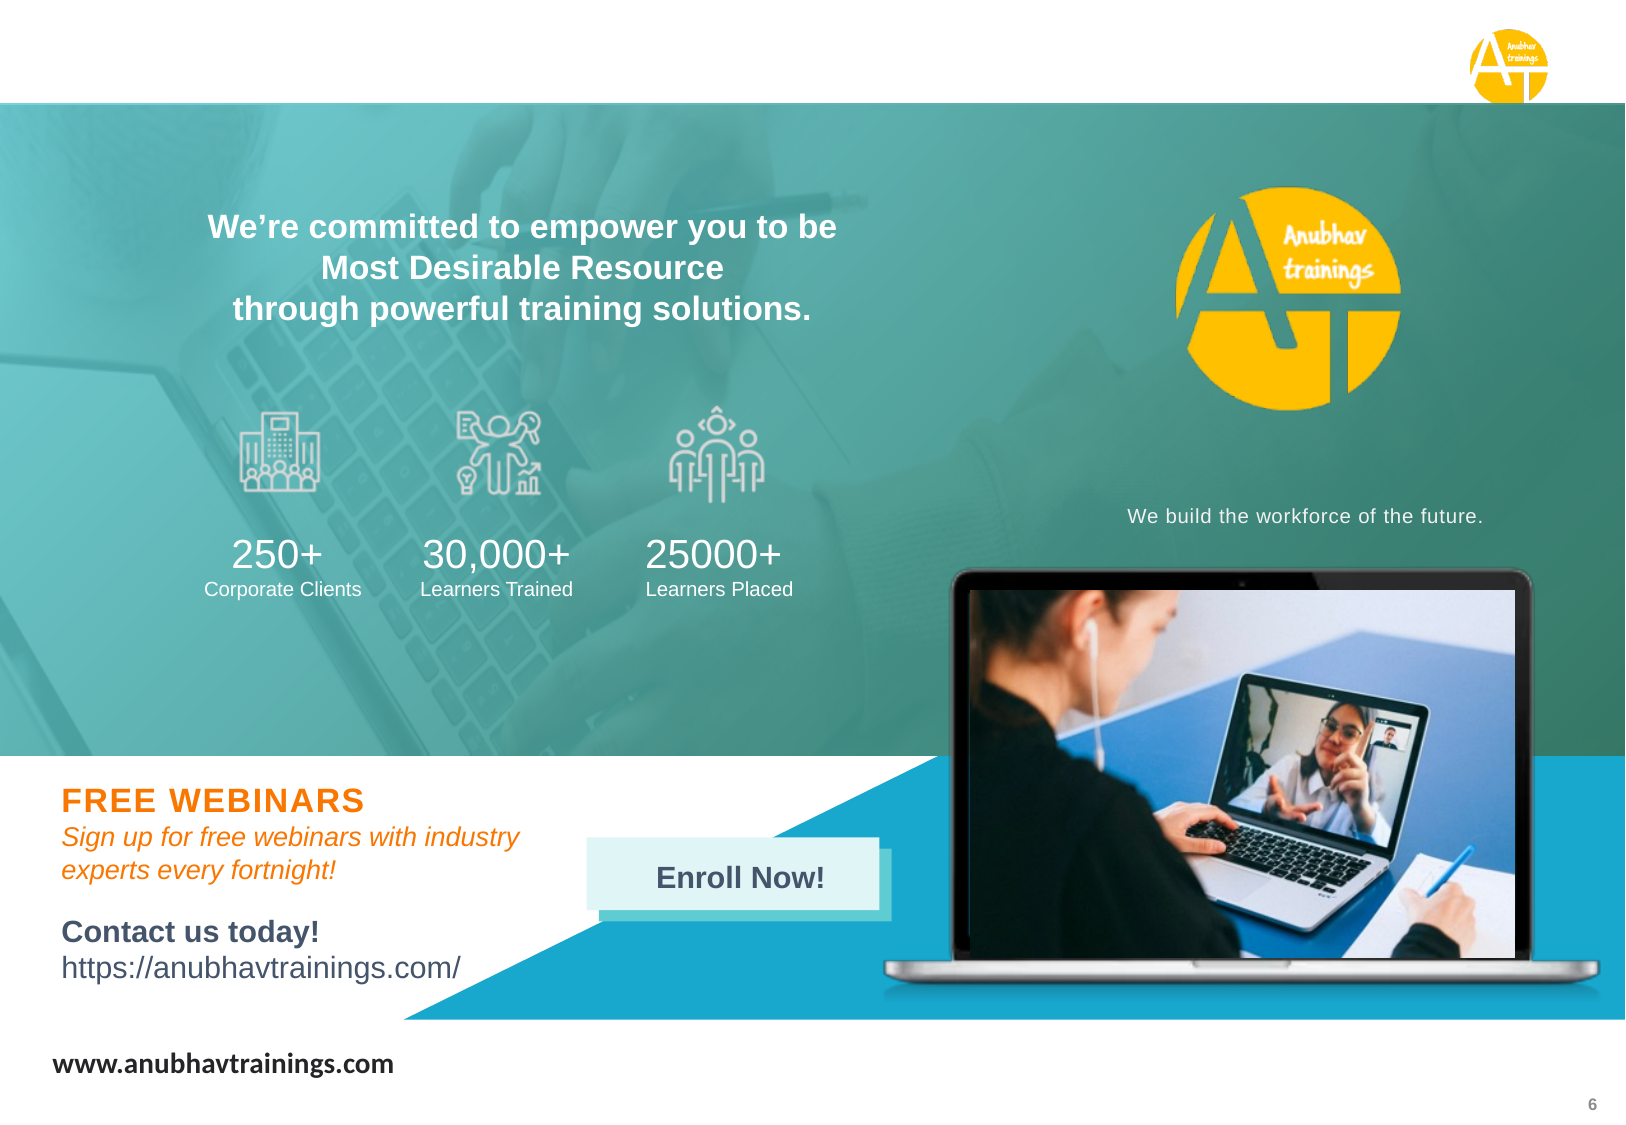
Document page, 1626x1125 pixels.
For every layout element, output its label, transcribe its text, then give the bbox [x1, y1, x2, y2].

picture [0, 105, 1625, 756]
text_box Contact us today! https://anubhavtrainings.com/ [46, 904, 532, 993]
text_box [584, 835, 863, 912]
text_box Enroll Now! [641, 850, 841, 902]
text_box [868, 554, 1618, 1006]
text_box FREE WEBINARS Sign up for free webinars with industry experts every fortnight! [46, 771, 567, 892]
text_box [597, 912, 863, 924]
text_box [401, 765, 1625, 1022]
picture [1462, 24, 1552, 102]
